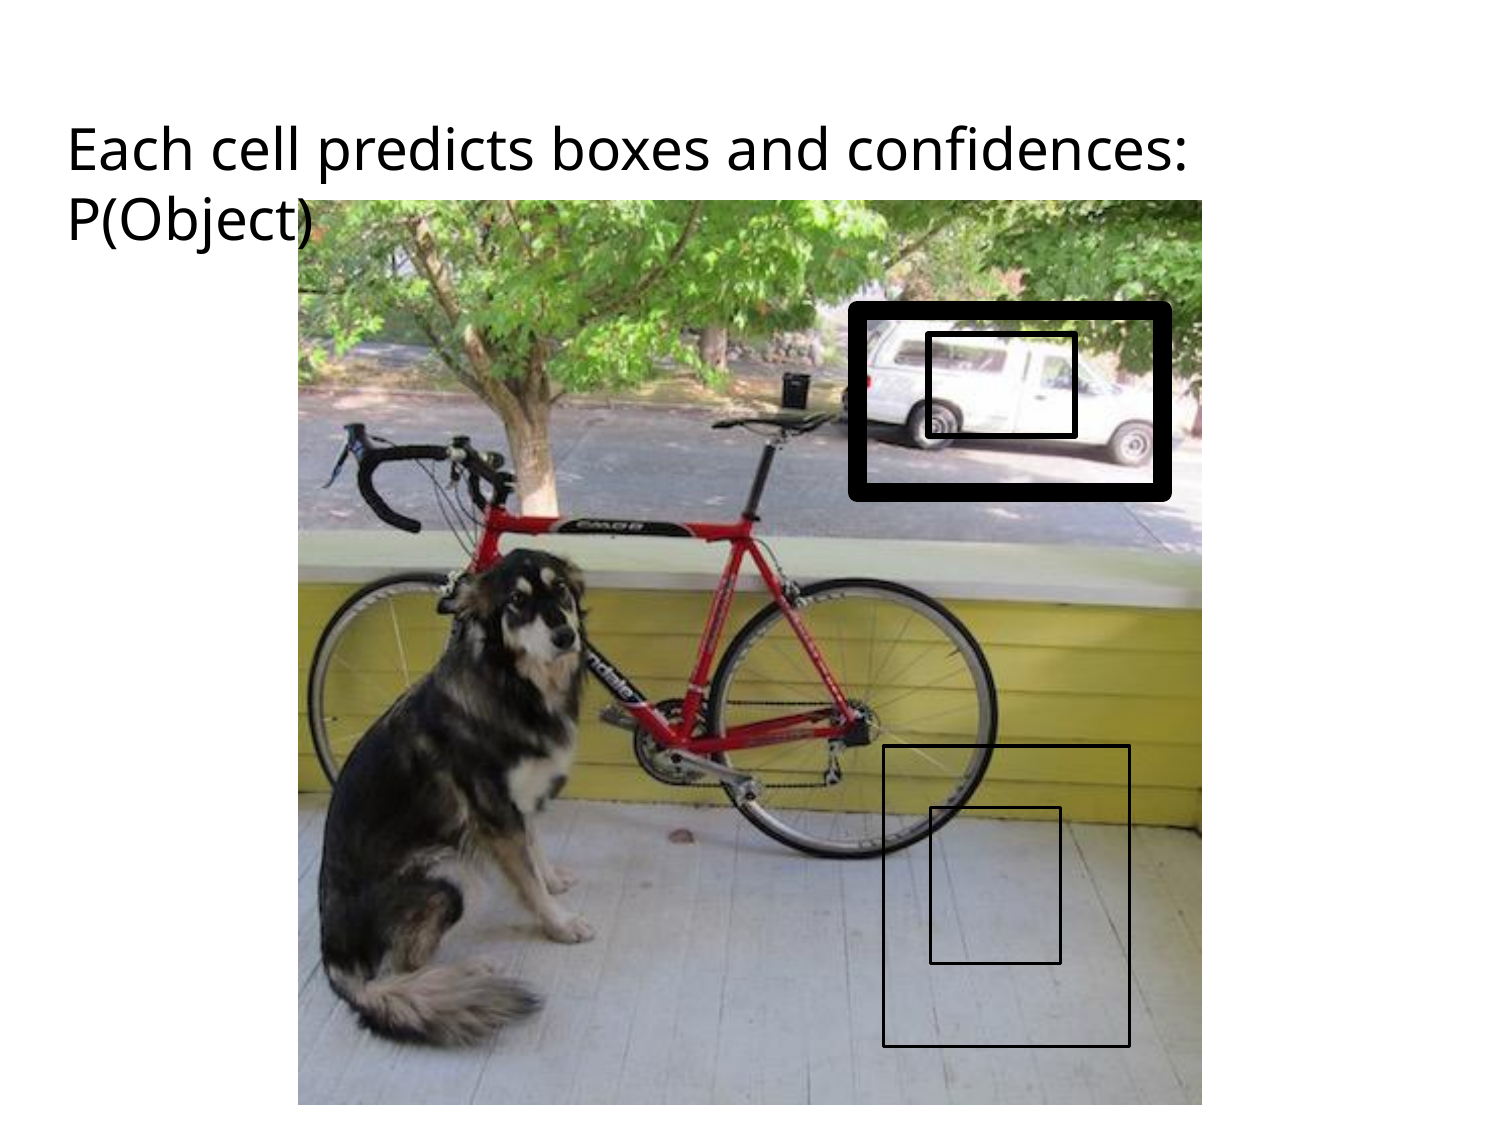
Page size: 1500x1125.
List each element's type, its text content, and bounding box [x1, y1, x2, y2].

picture [297, 200, 1203, 1105]
title Each cell predicts boxes and confidences: P(Object) [51, 97, 1449, 223]
